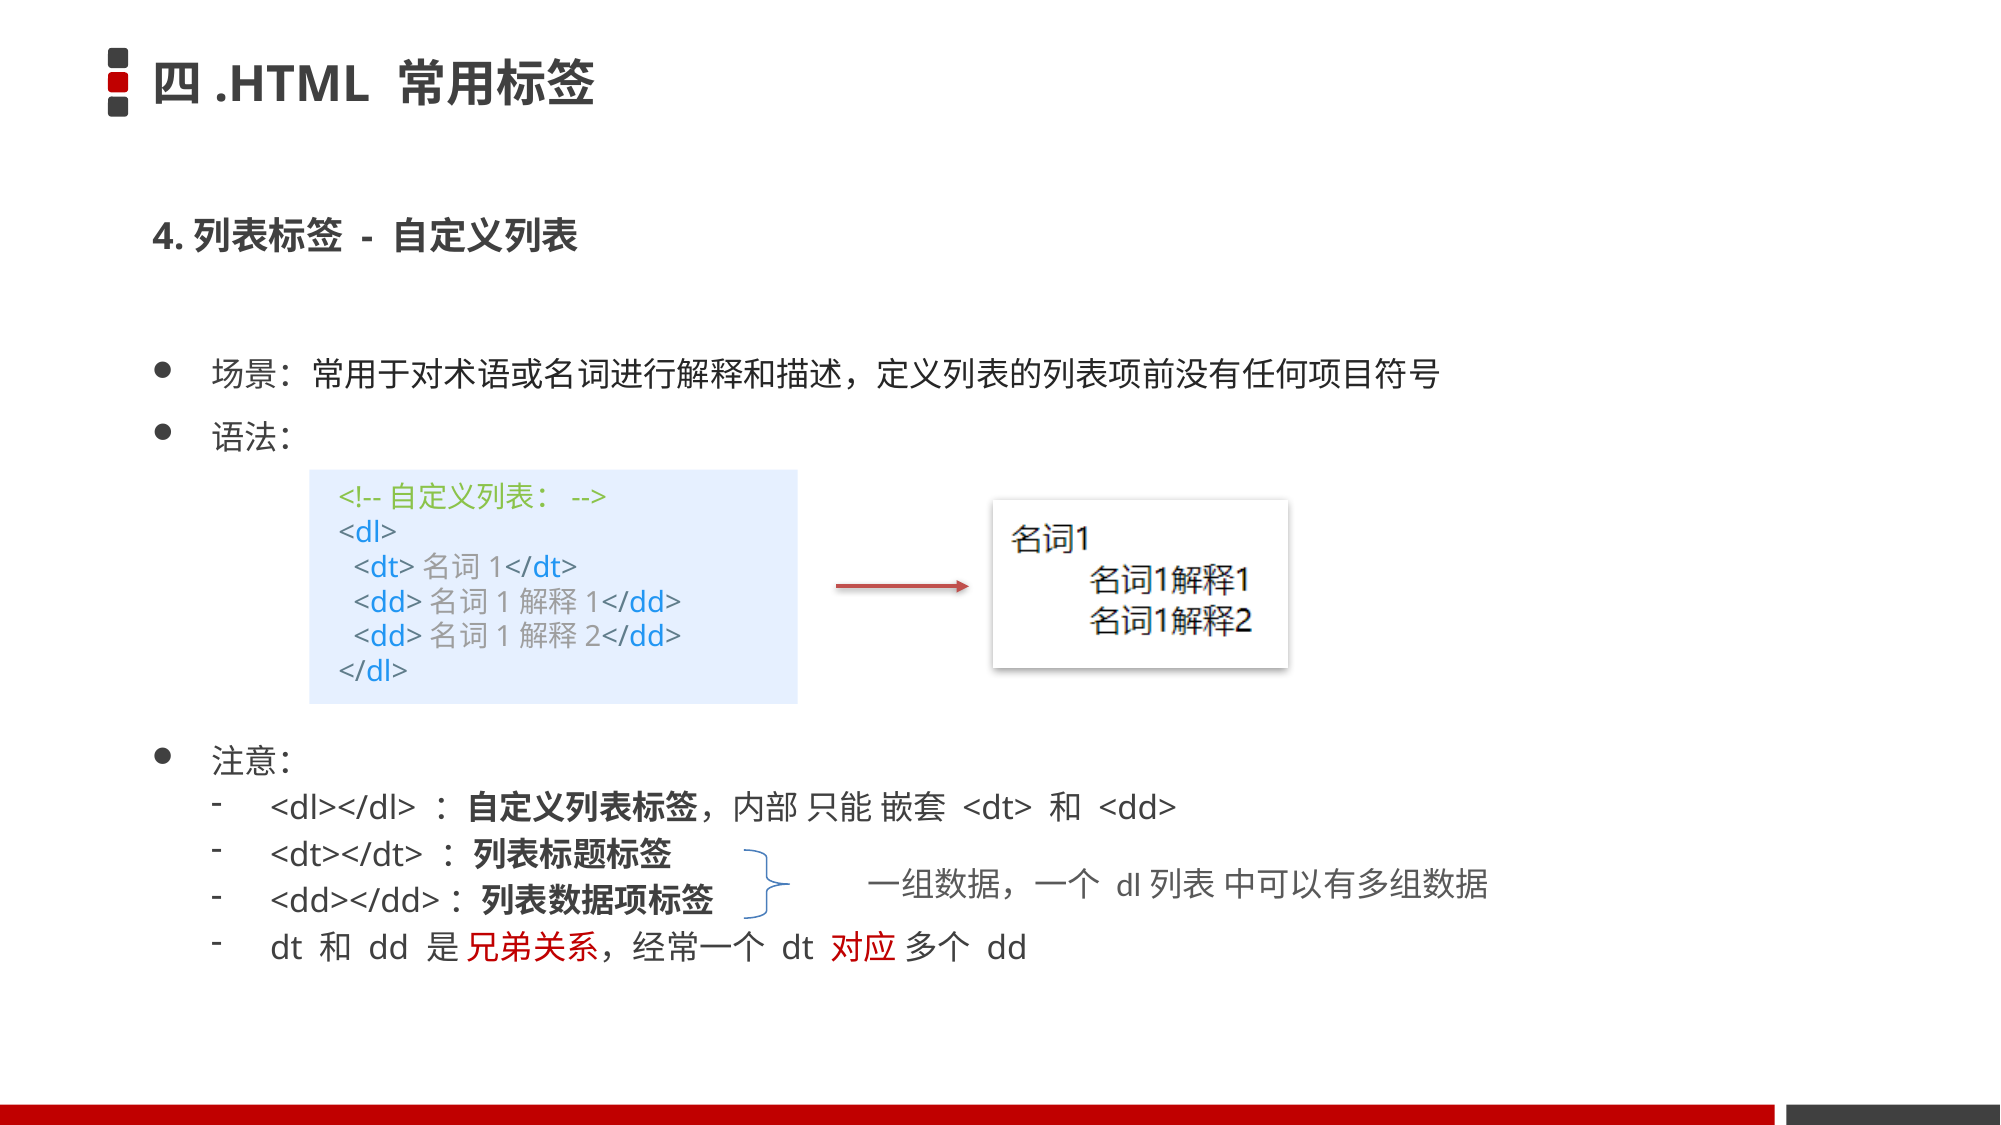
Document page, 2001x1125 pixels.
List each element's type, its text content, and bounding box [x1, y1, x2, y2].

list 4.列表标签 - 自定义列表 [137, 192, 1753, 277]
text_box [309, 469, 798, 705]
text_box [743, 849, 791, 919]
text_box 一组数据，一个 dl列表 中可以有多组数据 [853, 856, 1629, 911]
picture [1007, 514, 1274, 654]
title 四.HTML 常用标签 [137, 38, 1577, 124]
list 语法： [137, 404, 1822, 460]
text_box 场景：常用于对术语或名词进行解释和描述，定义列表的列表项前没有任何项目符号 [137, 326, 1822, 404]
text_box 注意： <dl></dl> ：自定义列表标签，内部 只能 嵌套 <dt> 和 <dd> <dt></dt> ：列表标题标签 <dd></dd>：列表数据项标签 dt 和 dd 是 兄弟关系，经常一个 dt 对应 多个 dd [137, 712, 1577, 1087]
